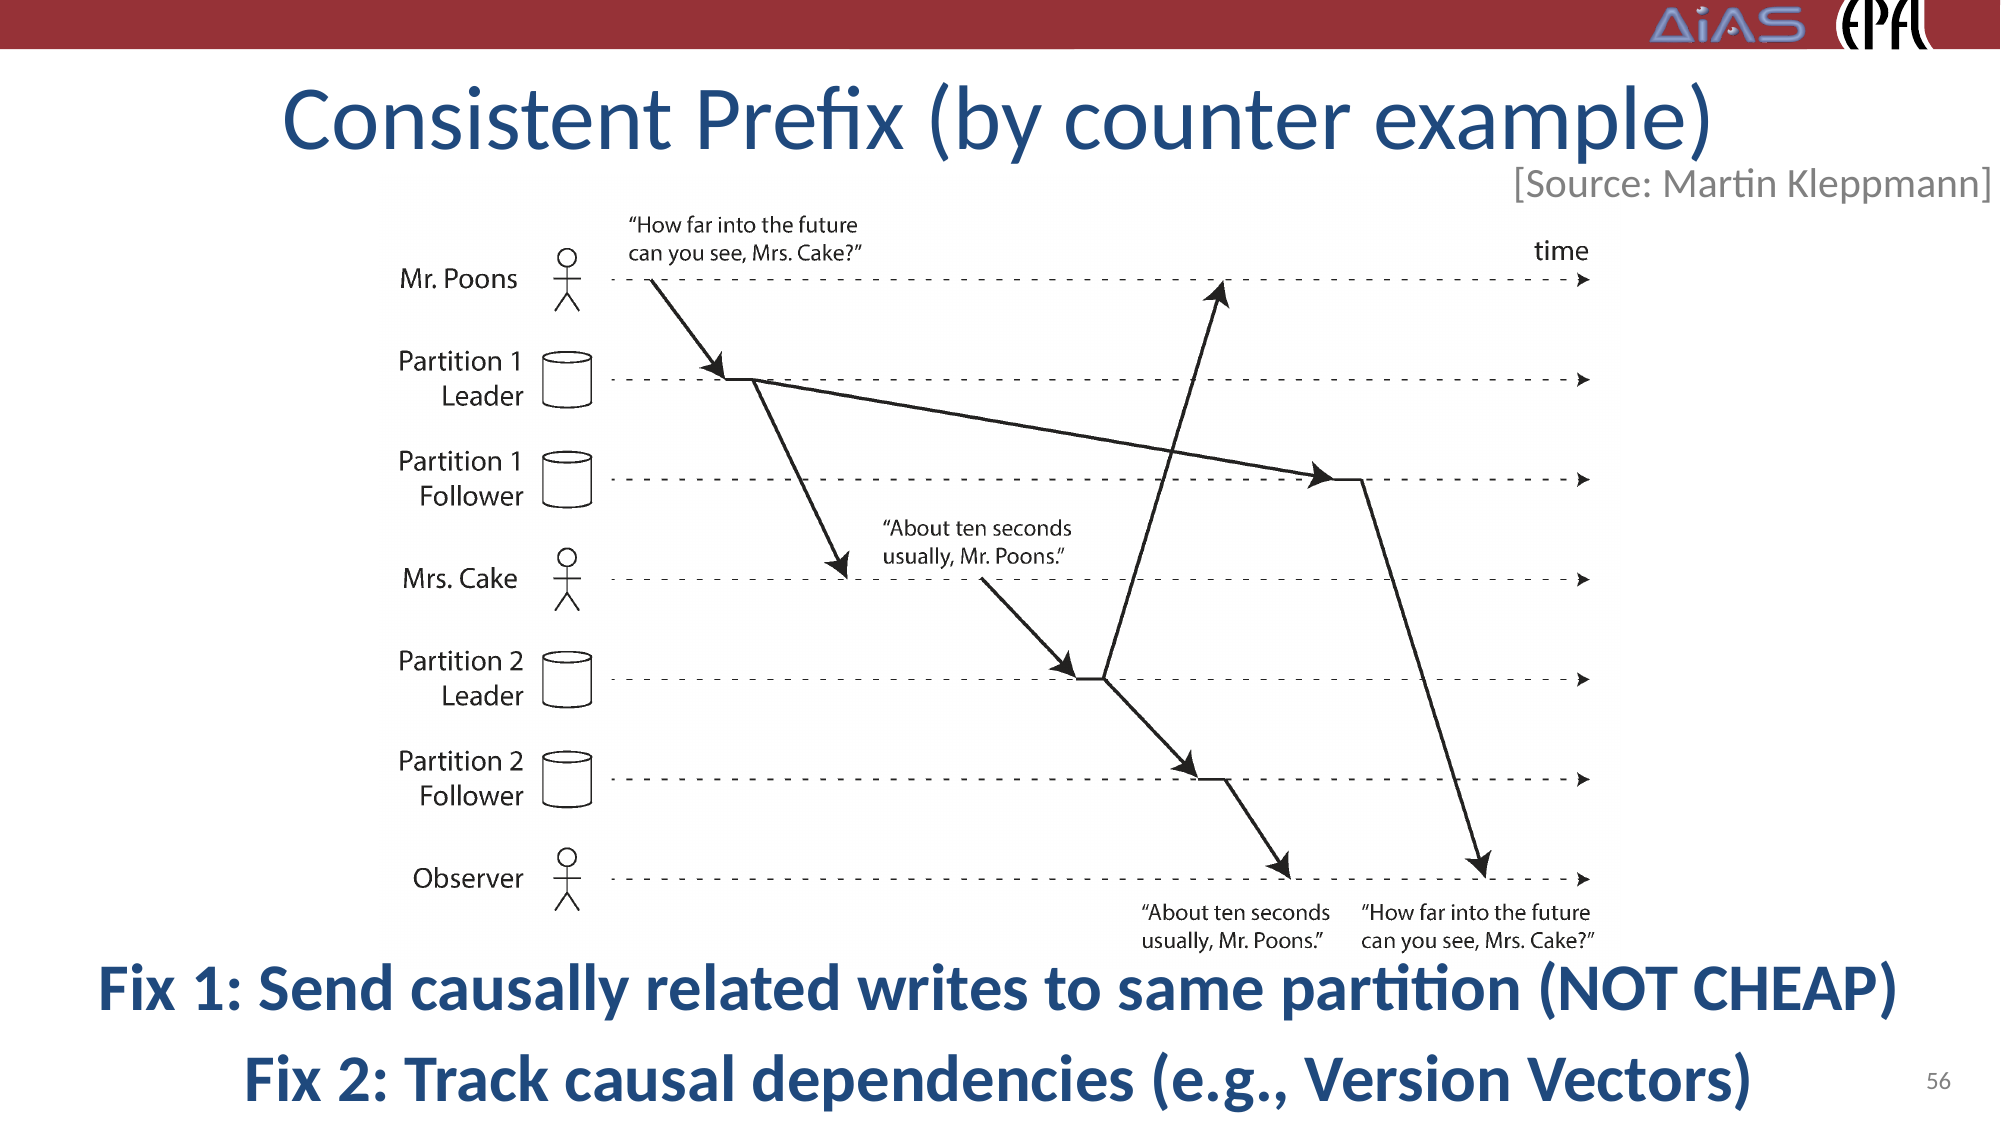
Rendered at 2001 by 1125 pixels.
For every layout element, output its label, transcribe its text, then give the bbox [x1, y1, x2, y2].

picture [1645, 3, 1809, 44]
title Consistent Prefix (by counter example) [99, 44, 1901, 176]
picture [379, 174, 1621, 970]
text_box [Source: Martin Kleppmann] [1498, 148, 2000, 214]
text_box Fix 1: Send causally related writes to same partition (NOT CHEAP) [0, 936, 2000, 1027]
text_box Fix 2: Track causal dependencies (e.g., Version Vectors) [0, 1027, 2000, 1123]
